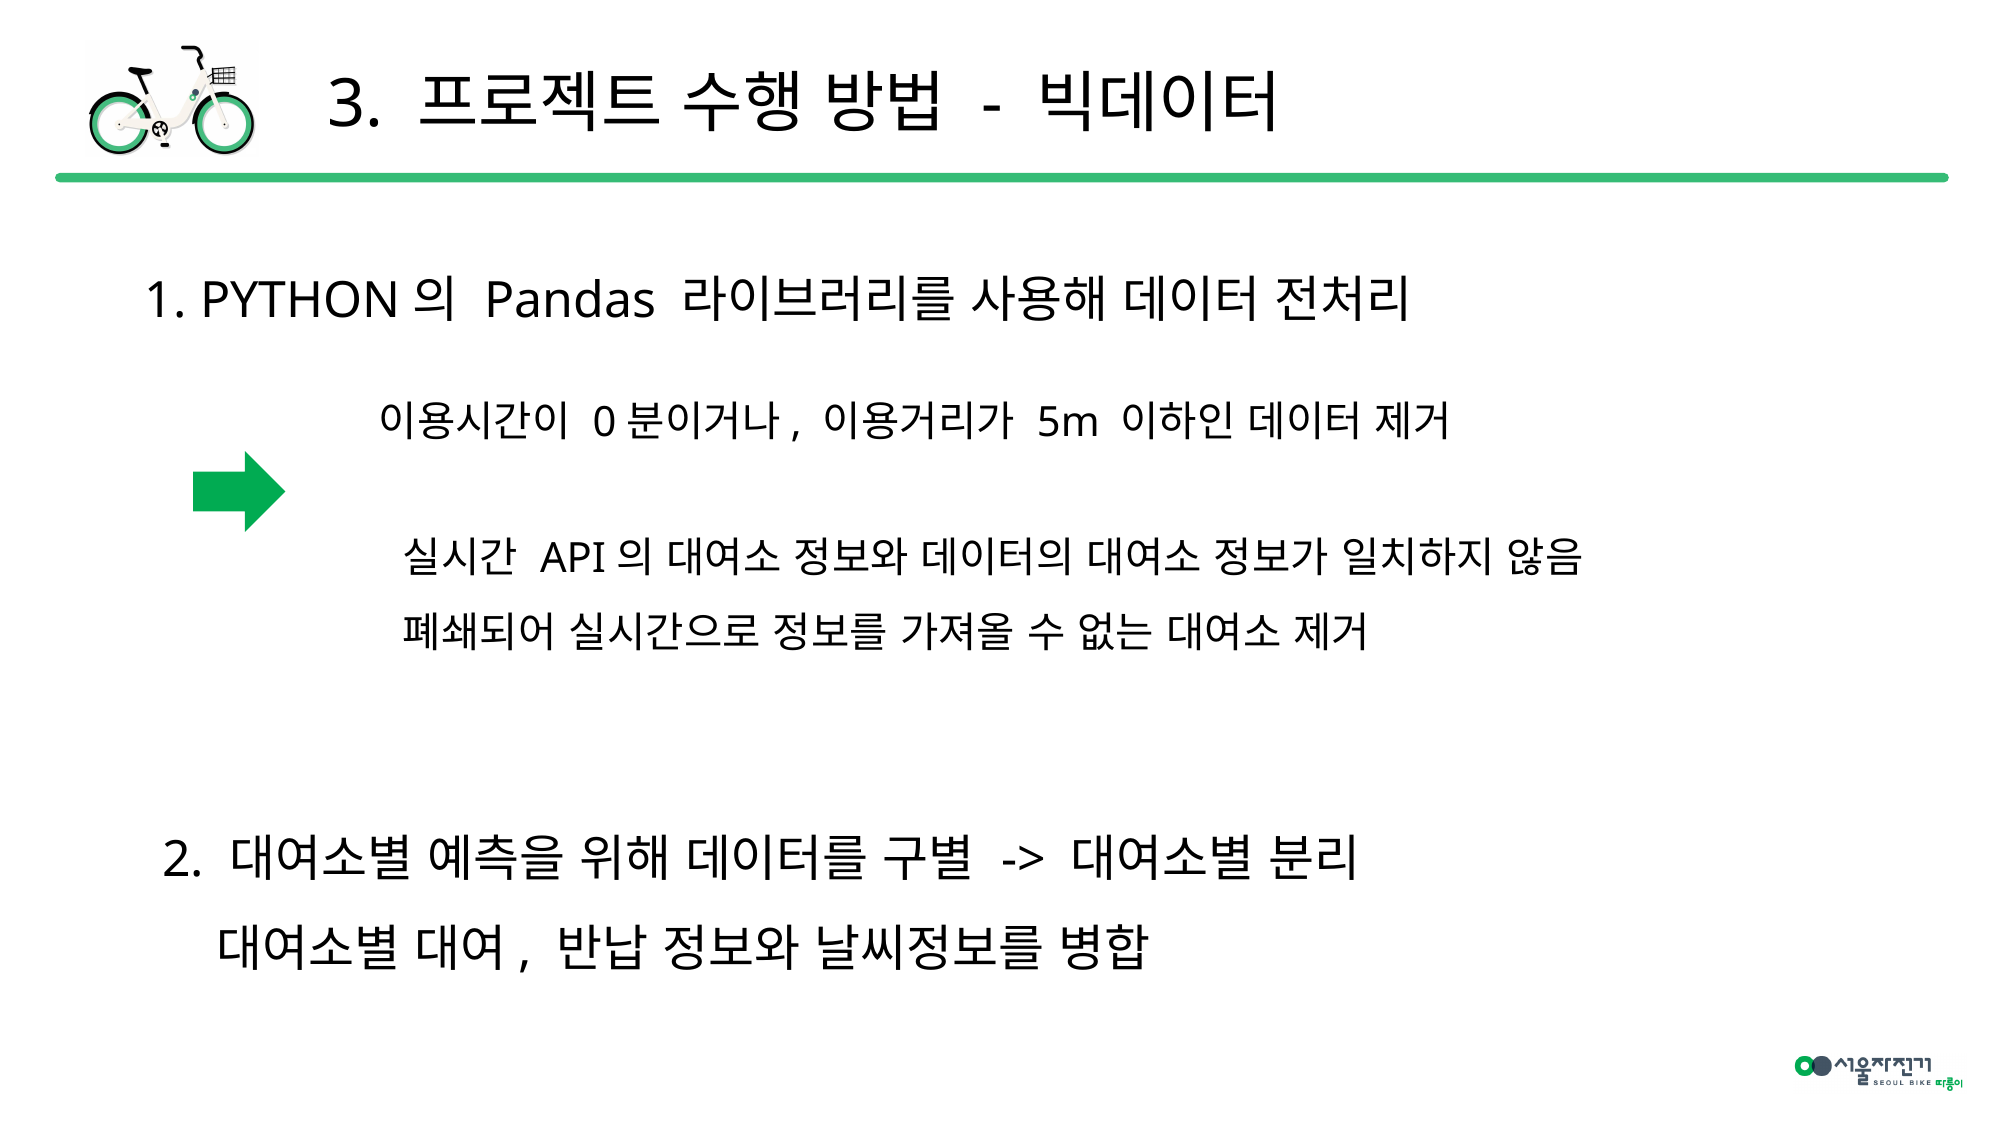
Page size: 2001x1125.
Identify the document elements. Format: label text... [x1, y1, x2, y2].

picture [85, 40, 259, 157]
text_box 2. 대여소별 예측을 위해 데이터를 구별 -> 대여소별 분리 대여소별 대여, 반납 정보와 날씨정보를 병합 [147, 788, 1376, 984]
text_box 3. 프로젝트 수행 방법 - 빅데이터 [312, 52, 1297, 148]
text_box [193, 451, 286, 532]
text_box 실시간 API의 대여소 정보와 데이터의 대여소 정보가 일치하지 않음 폐쇄되어 실시간으로 정보를 가져올 수 없는 대여소 제거 [388, 498, 1599, 663]
text_box 이용시간이 0분이거나, 이용거리가 5m 이하인 데이터 제거 [363, 386, 1479, 452]
picture [1793, 1053, 1967, 1094]
text_box 1. PYTHON의 Pandas 라이브러리를 사용해 데이터 전처리 [130, 260, 1443, 335]
